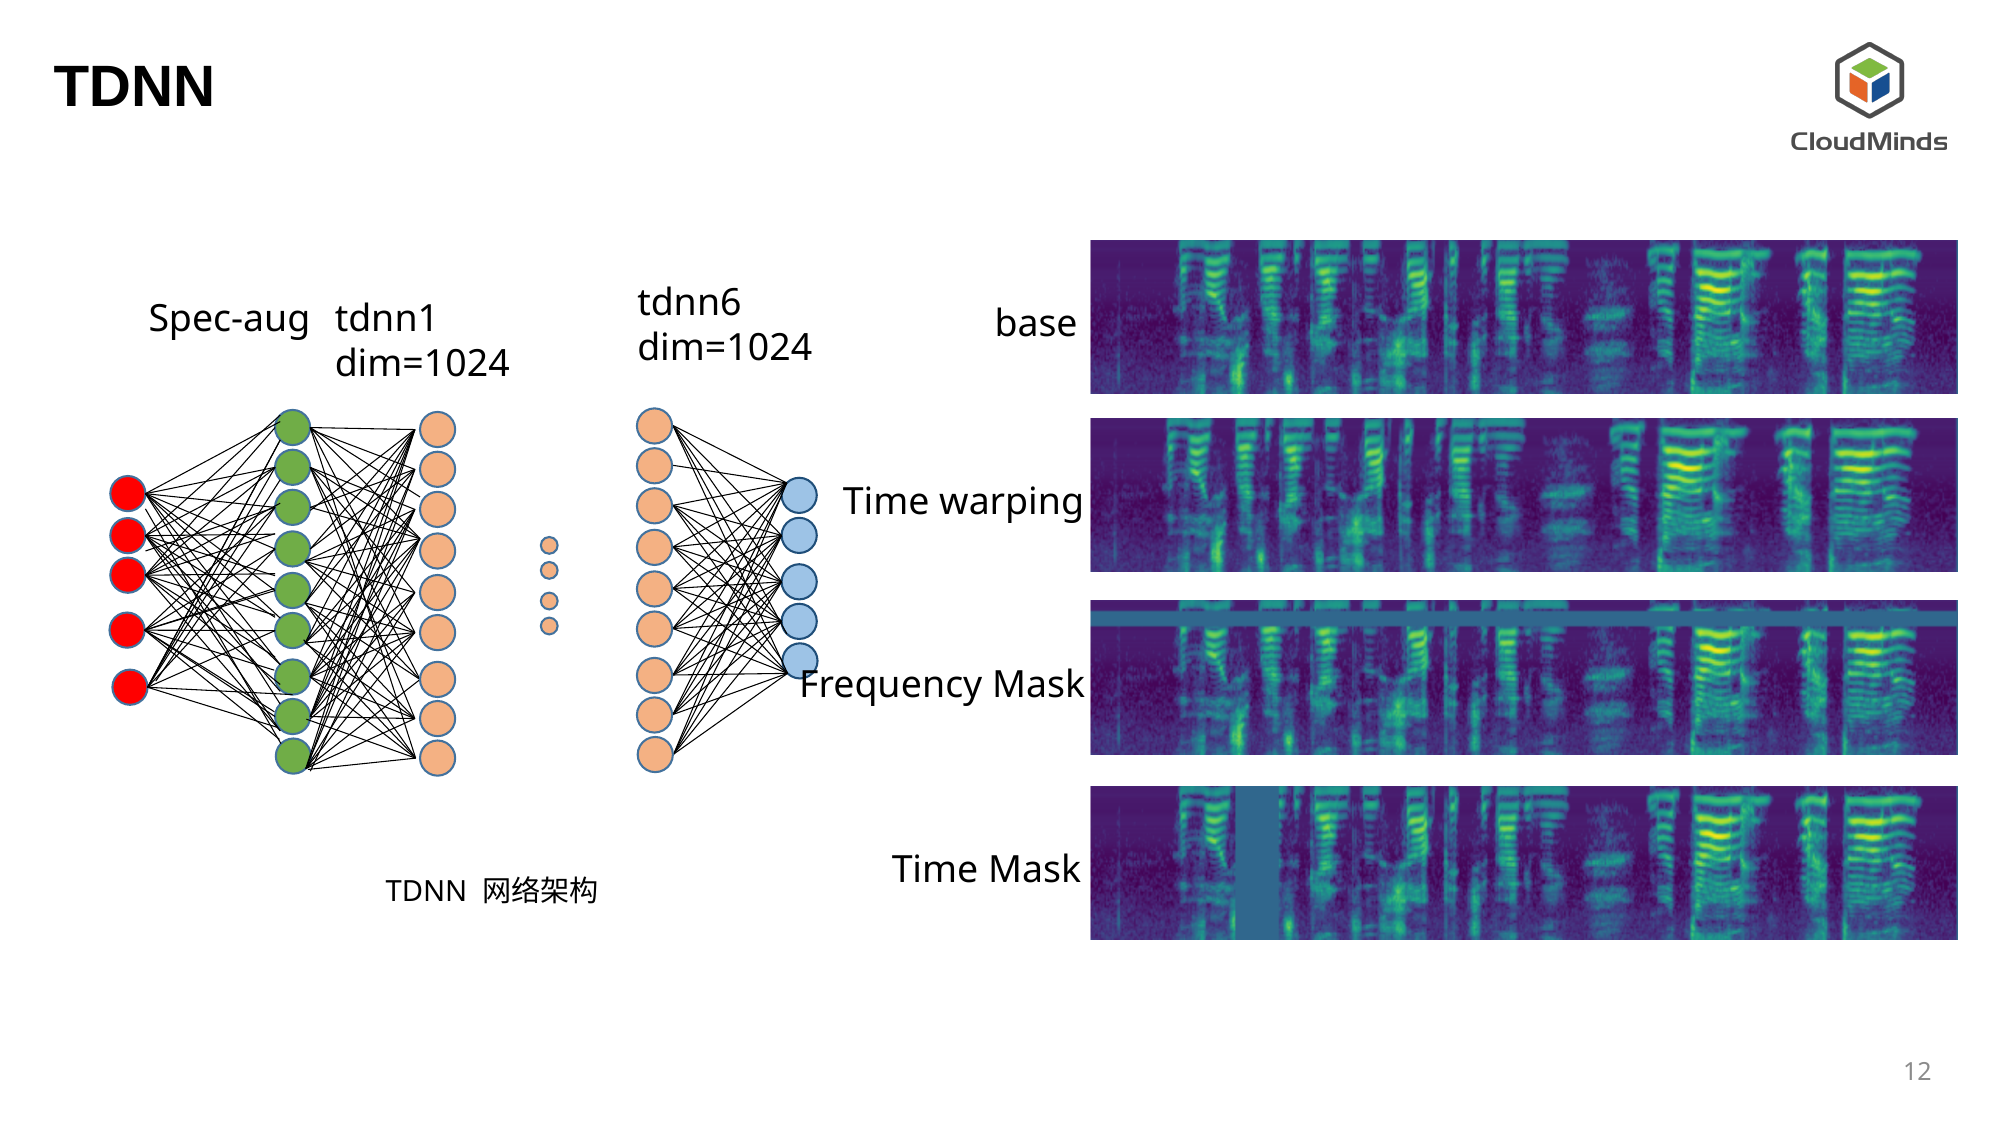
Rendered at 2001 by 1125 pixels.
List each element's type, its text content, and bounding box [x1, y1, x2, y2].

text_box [673, 673, 788, 754]
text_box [305, 509, 310, 562]
text_box [419, 410, 457, 449]
text_box Time Mask [877, 837, 1074, 898]
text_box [145, 415, 281, 439]
text_box base [979, 291, 1074, 352]
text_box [145, 427, 275, 467]
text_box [416, 680, 420, 717]
text_box [421, 699, 457, 738]
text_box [305, 429, 310, 469]
text_box [108, 611, 144, 649]
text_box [310, 539, 420, 680]
text_box [635, 570, 672, 608]
text_box [788, 516, 818, 555]
text_box [420, 490, 457, 529]
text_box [305, 562, 310, 603]
text_box [274, 737, 306, 775]
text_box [672, 465, 787, 482]
text_box [635, 447, 672, 485]
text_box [673, 621, 782, 673]
text_box Time warping [828, 469, 1074, 530]
text_box [420, 532, 457, 570]
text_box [415, 427, 420, 539]
text_box [635, 696, 673, 734]
text_box [282, 697, 303, 736]
text_box [421, 739, 457, 777]
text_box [147, 439, 281, 688]
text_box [305, 603, 310, 759]
text_box [788, 602, 818, 641]
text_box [147, 687, 293, 695]
text_box [788, 563, 818, 601]
picture [1074, 593, 1961, 772]
text_box [420, 573, 457, 612]
text_box [281, 448, 305, 486]
text_box [282, 611, 305, 650]
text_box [673, 482, 787, 673]
text_box [539, 591, 559, 611]
text_box [635, 610, 672, 648]
text_box tdnn6 dim=1024 [622, 270, 828, 376]
text_box [539, 535, 559, 555]
text_box TDNN [38, 40, 1871, 126]
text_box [310, 680, 416, 759]
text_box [672, 425, 788, 546]
slide_number 12 [1833, 1042, 1947, 1103]
text_box [109, 474, 145, 513]
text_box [673, 535, 782, 581]
text_box [282, 658, 303, 696]
text_box [109, 516, 144, 555]
text_box [109, 556, 144, 594]
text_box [310, 680, 415, 719]
text_box Spec-aug [133, 286, 326, 346]
text_box [635, 487, 672, 525]
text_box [310, 717, 420, 772]
text_box [282, 530, 305, 568]
text_box [420, 613, 457, 652]
text_box [278, 408, 312, 447]
text_box [636, 735, 674, 774]
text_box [310, 427, 415, 633]
text_box [539, 616, 559, 636]
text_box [305, 759, 415, 769]
text_box [635, 407, 674, 445]
text_box [282, 571, 305, 610]
picture [1074, 233, 1961, 589]
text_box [305, 469, 310, 509]
text_box Frequency Mask [788, 652, 1074, 712]
text_box [420, 450, 457, 488]
text_box TDNN 网络架构 [370, 864, 614, 915]
text_box [111, 668, 144, 706]
text_box tdnn1 dim=1024 [320, 286, 525, 391]
text_box [788, 642, 817, 652]
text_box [145, 695, 282, 744]
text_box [673, 581, 782, 621]
text_box [539, 560, 559, 580]
text_box [788, 476, 818, 514]
text_box [281, 488, 305, 526]
text_box [635, 528, 672, 567]
text_box [420, 660, 457, 699]
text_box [144, 695, 280, 740]
text_box [635, 656, 672, 695]
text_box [147, 695, 278, 728]
picture [1074, 779, 1961, 957]
